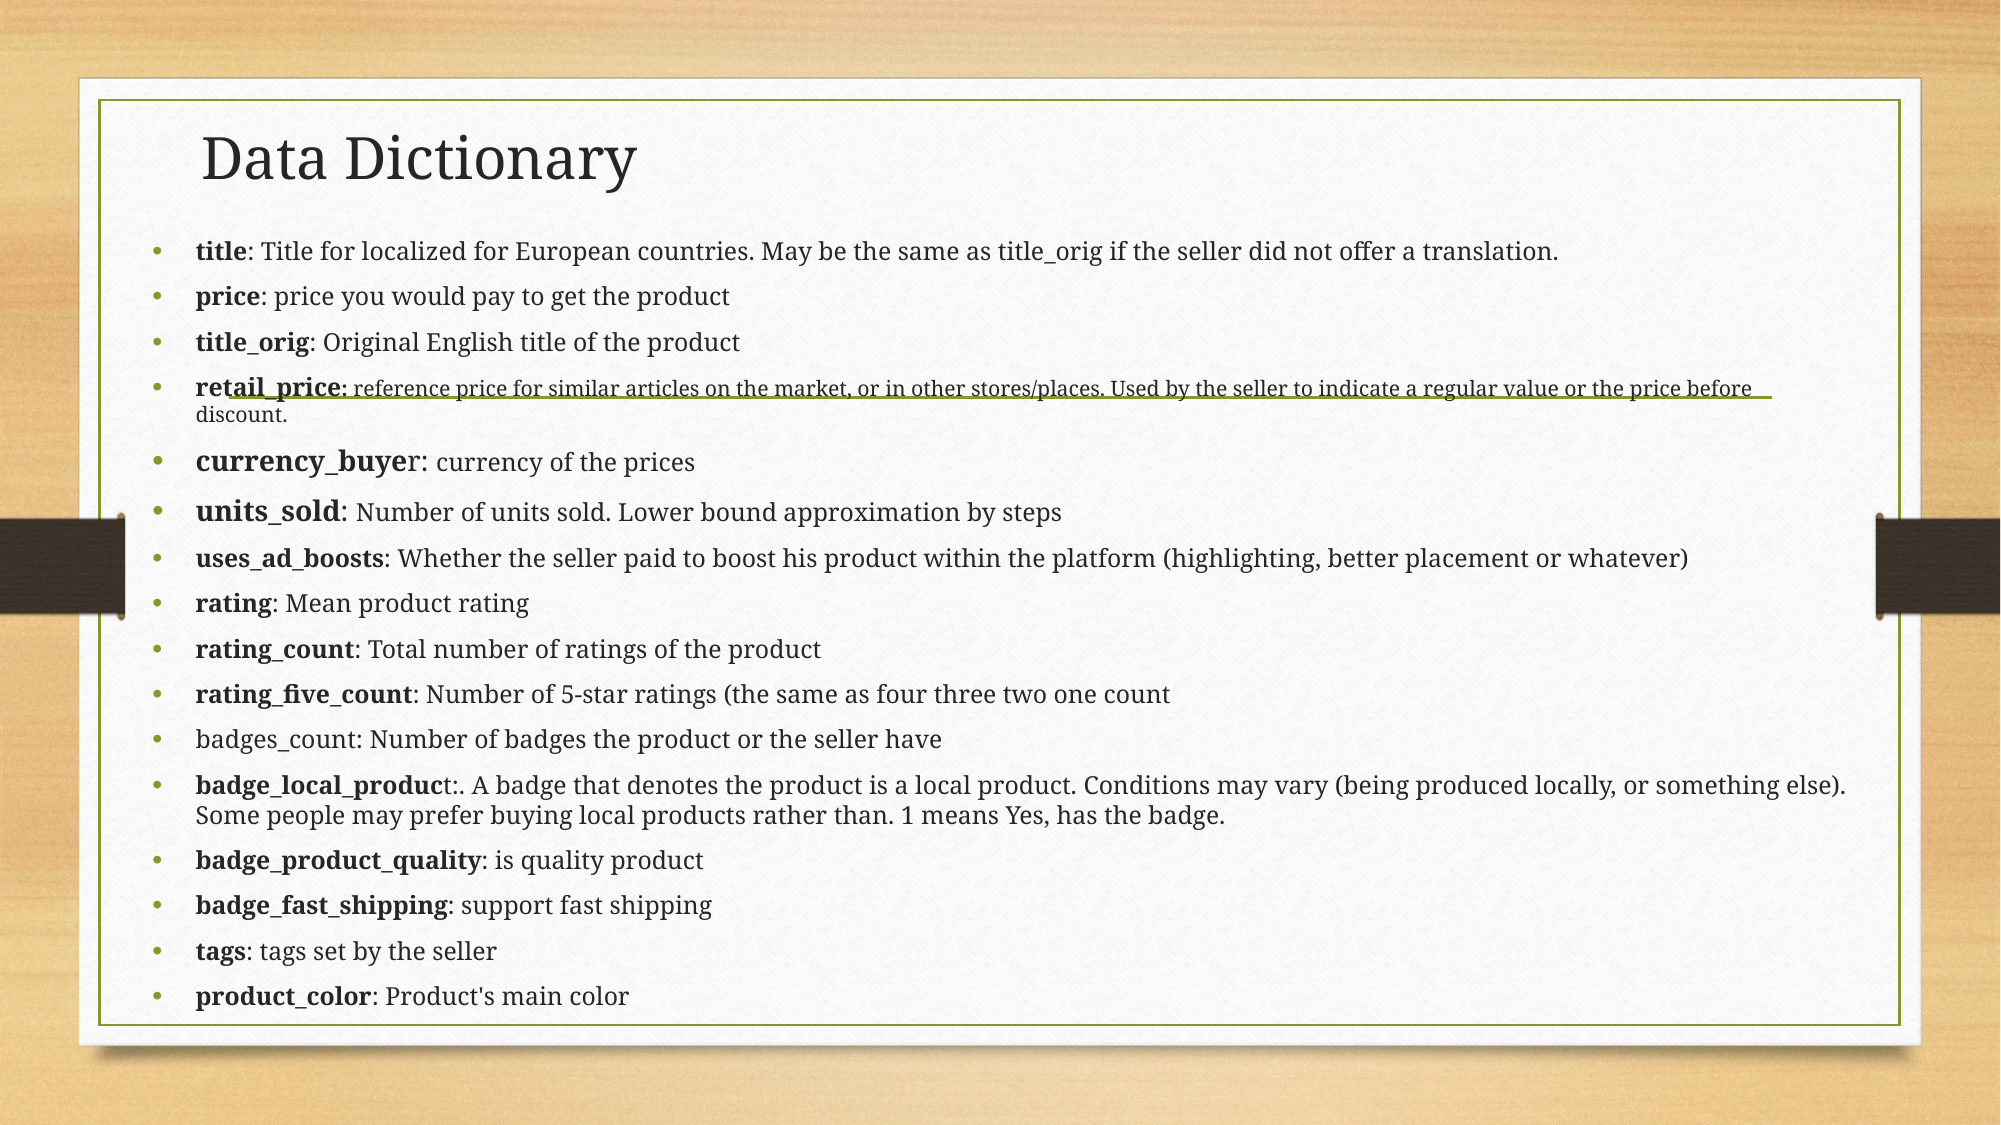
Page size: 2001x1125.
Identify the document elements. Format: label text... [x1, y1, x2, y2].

title Data Dictionary [179, 109, 660, 203]
list title: Title for localized for European countries. May be the same as title_orig if the seller did not offer a translation. price: price you would pay to get the product title_orig: Original English title of the product retail_price: reference price for similar articles on the market, or in other stores/places. Used by the seller to indicate a regular value or the price before discount. currency_buyer: currency of the prices units_sold: Number of units sold. Lower bound approximation by steps uses_ad_boosts: Whether the seller paid to boost his product within the platform (highlighting, better placement or whatever) rating: Mean product rating rating_count: Total number of ratings of the product rating_five_count: Number of 5-star ratings (the same as four three two one count badges_count: Number of badges the product or the seller have badge_local_product:. A badge that denotes the product is a local product. Conditions may vary (being produced locally, or something else). Some people may prefer buying local products rather than. 1 means Yes, has the badge. badge_product_quality: is quality product badge_fast_shipping: support fast shipping tags: tags set by the seller product_color: Product's main color [137, 228, 1863, 1027]
picture [0, 0, 2001, 1125]
